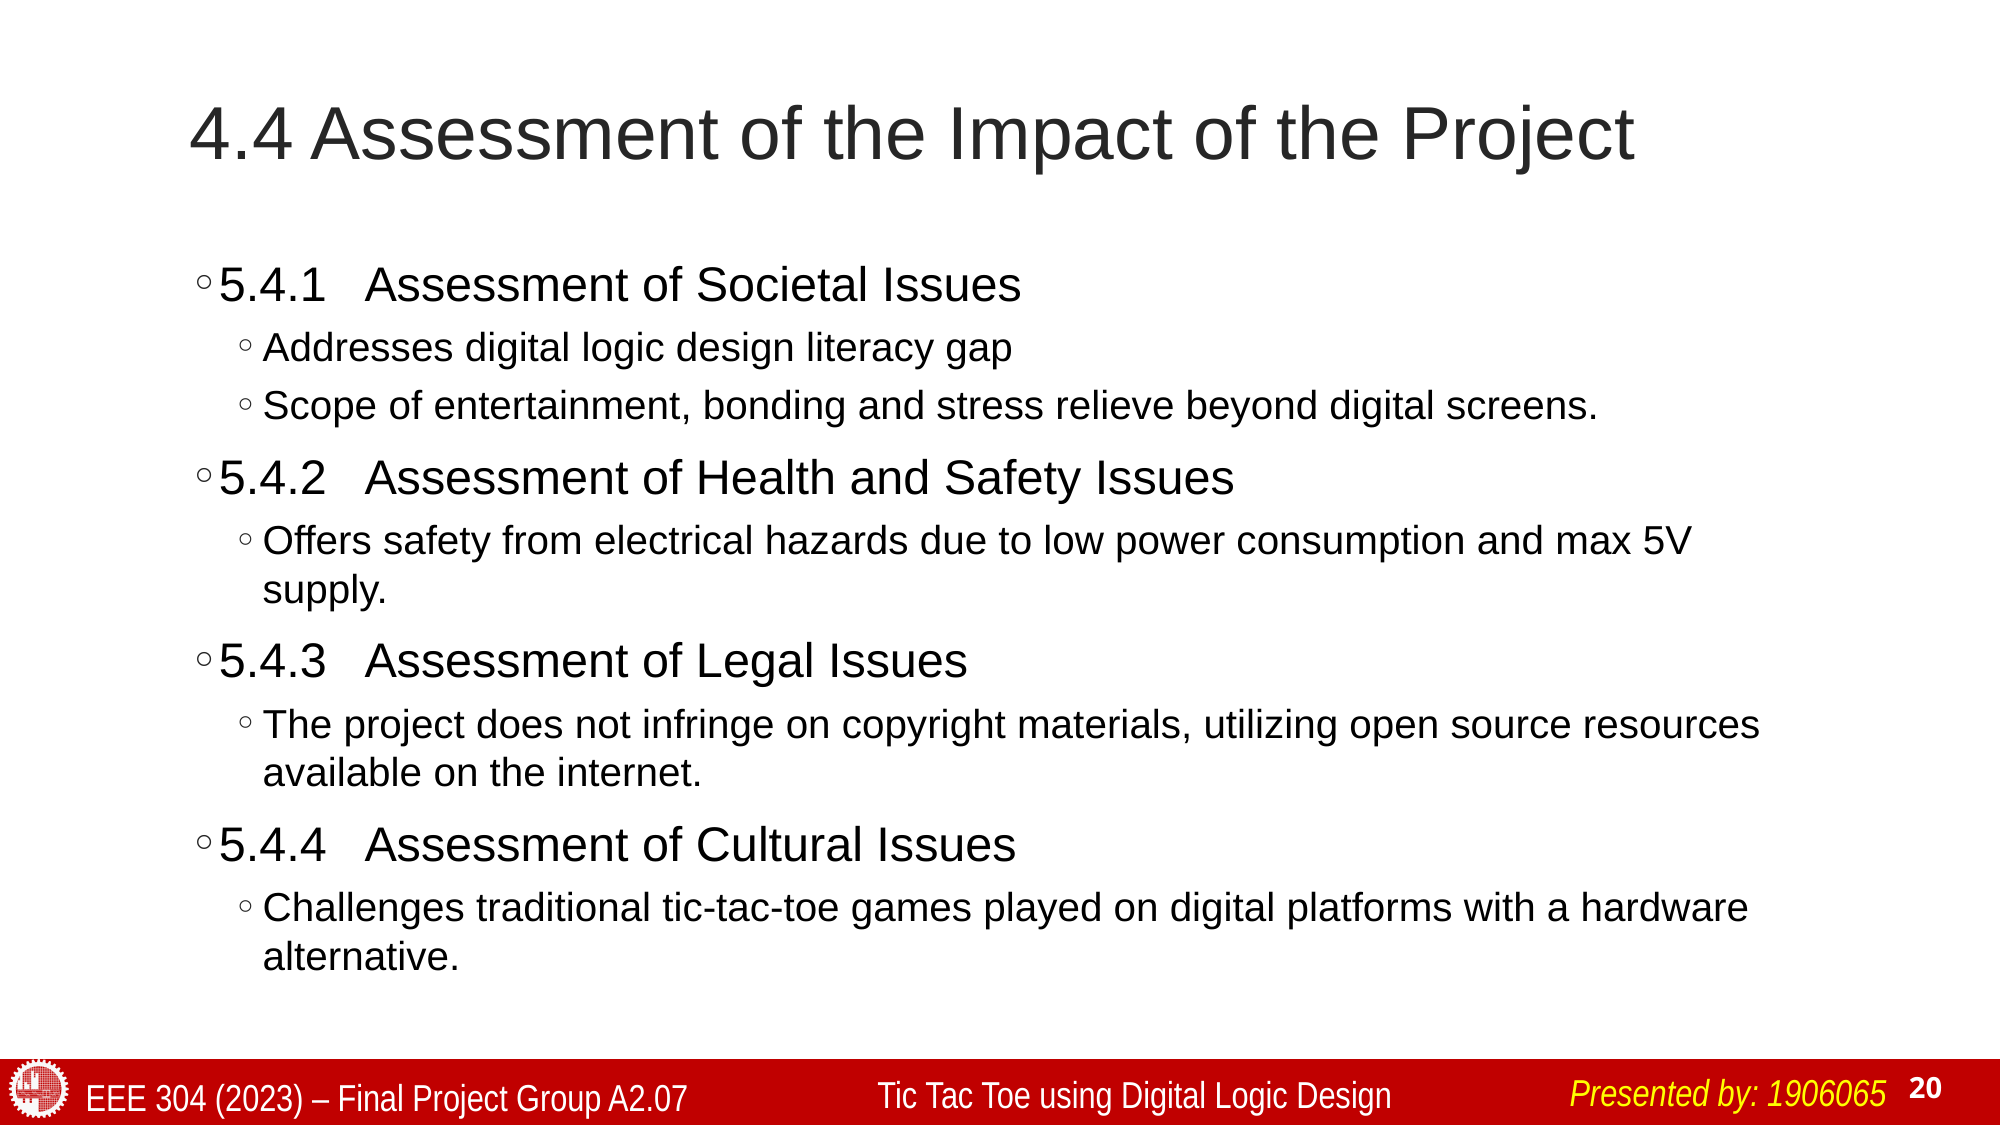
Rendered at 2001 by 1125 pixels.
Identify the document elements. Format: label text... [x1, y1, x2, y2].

title 4.4 Assessment of the Impact of the Project [174, 75, 1825, 195]
picture [8, 1059, 71, 1118]
footer Tic Tac Toe using Digital Logic Design [862, 1063, 1872, 1125]
text_box Presented by: 1906065 [1554, 1061, 1902, 1122]
list 5.4.1 Assessment of Societal Issues Addresses digital logic design literacy gap Scope of entertainment, bonding and stress relieve beyond digital screens. 5.4.2 Assessment of Health and Safety Issues Offers safety from electrical hazards due to low power consumption and max 5V supply. 5.4.3 Assessment of Legal Issues The project does not infringe on copyright materials, utilizing open source resources available on the internet. 5.4.4 Assessment of Cultural Issues Challenges traditional tic-tac-toe games played on digital platforms with a hardware alternative. [174, 245, 1825, 990]
slide_number EEE 304 (2023) – Final Project Group A2.07 [70, 1066, 863, 1125]
slide_number 20 [1902, 1066, 1958, 1118]
